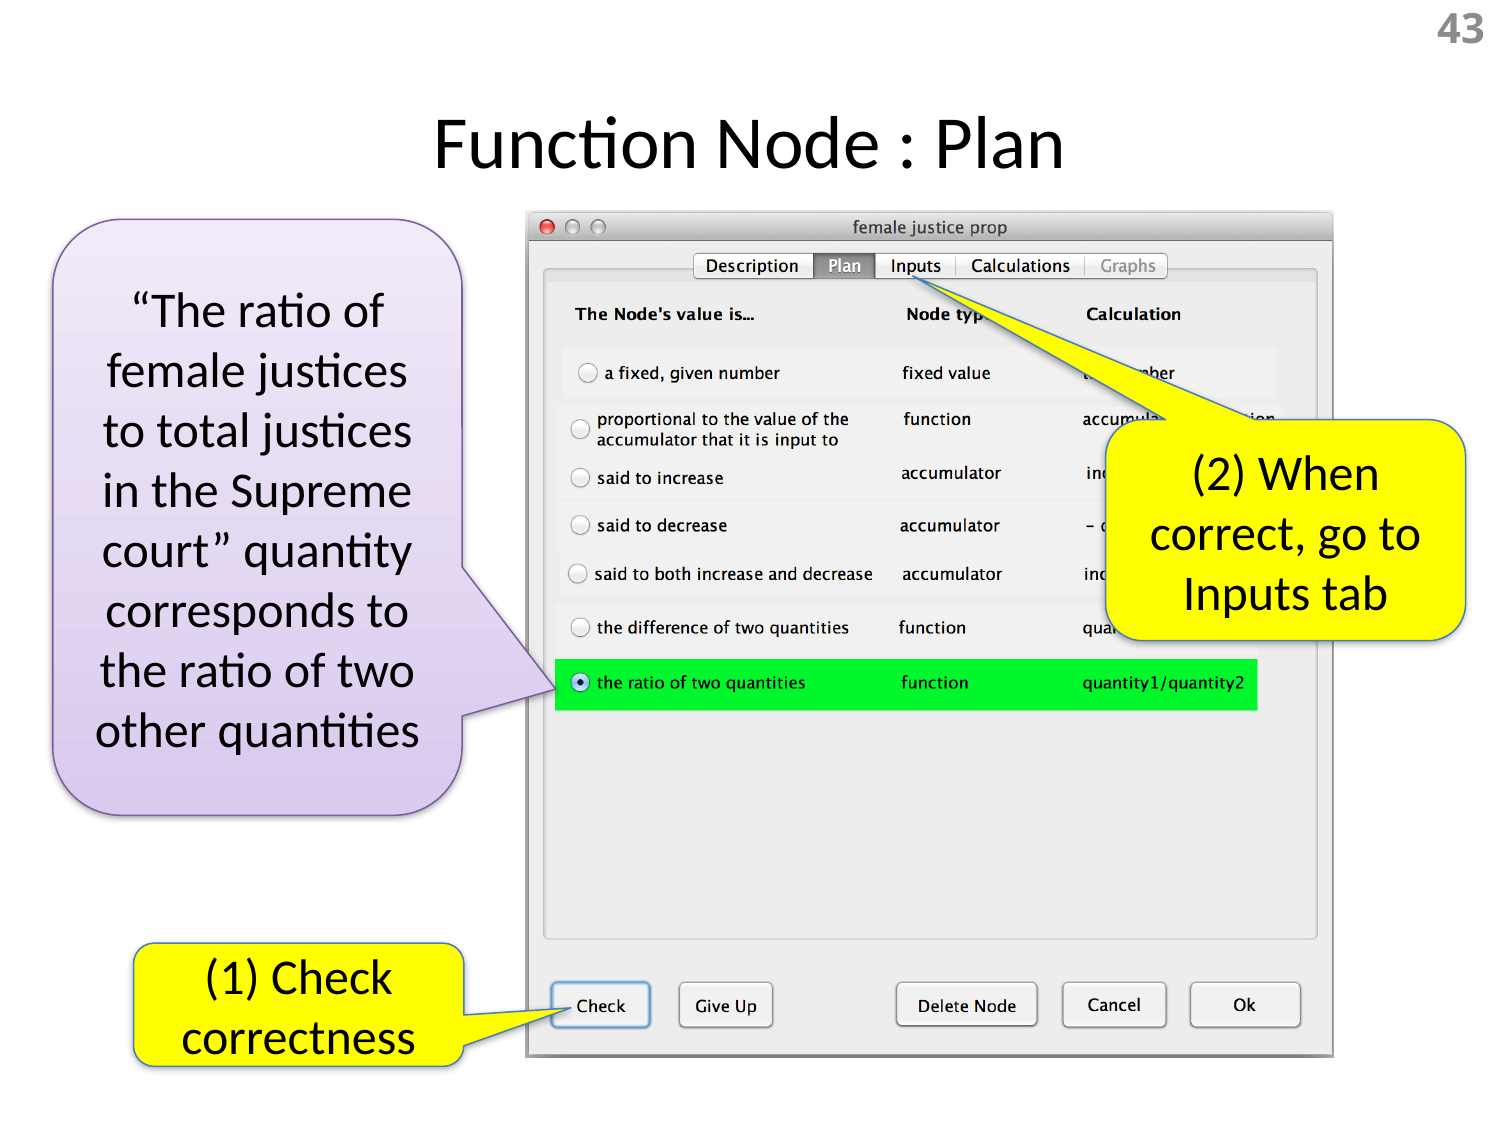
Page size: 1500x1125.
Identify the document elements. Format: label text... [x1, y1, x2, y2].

text_box Function Node : Plan [74, 45, 1425, 233]
text_box (1) Check correctness [132, 942, 519, 1068]
picture [524, 210, 1334, 1058]
text_box (2) When correct, go to Inputs tab [1338, 418, 1467, 642]
slide_number 43 [1149, 0, 1500, 60]
text_box “The ratio of female justices to total justices in the Supreme court” quantity corresponds to the ratio of two other quantities [51, 233, 519, 817]
